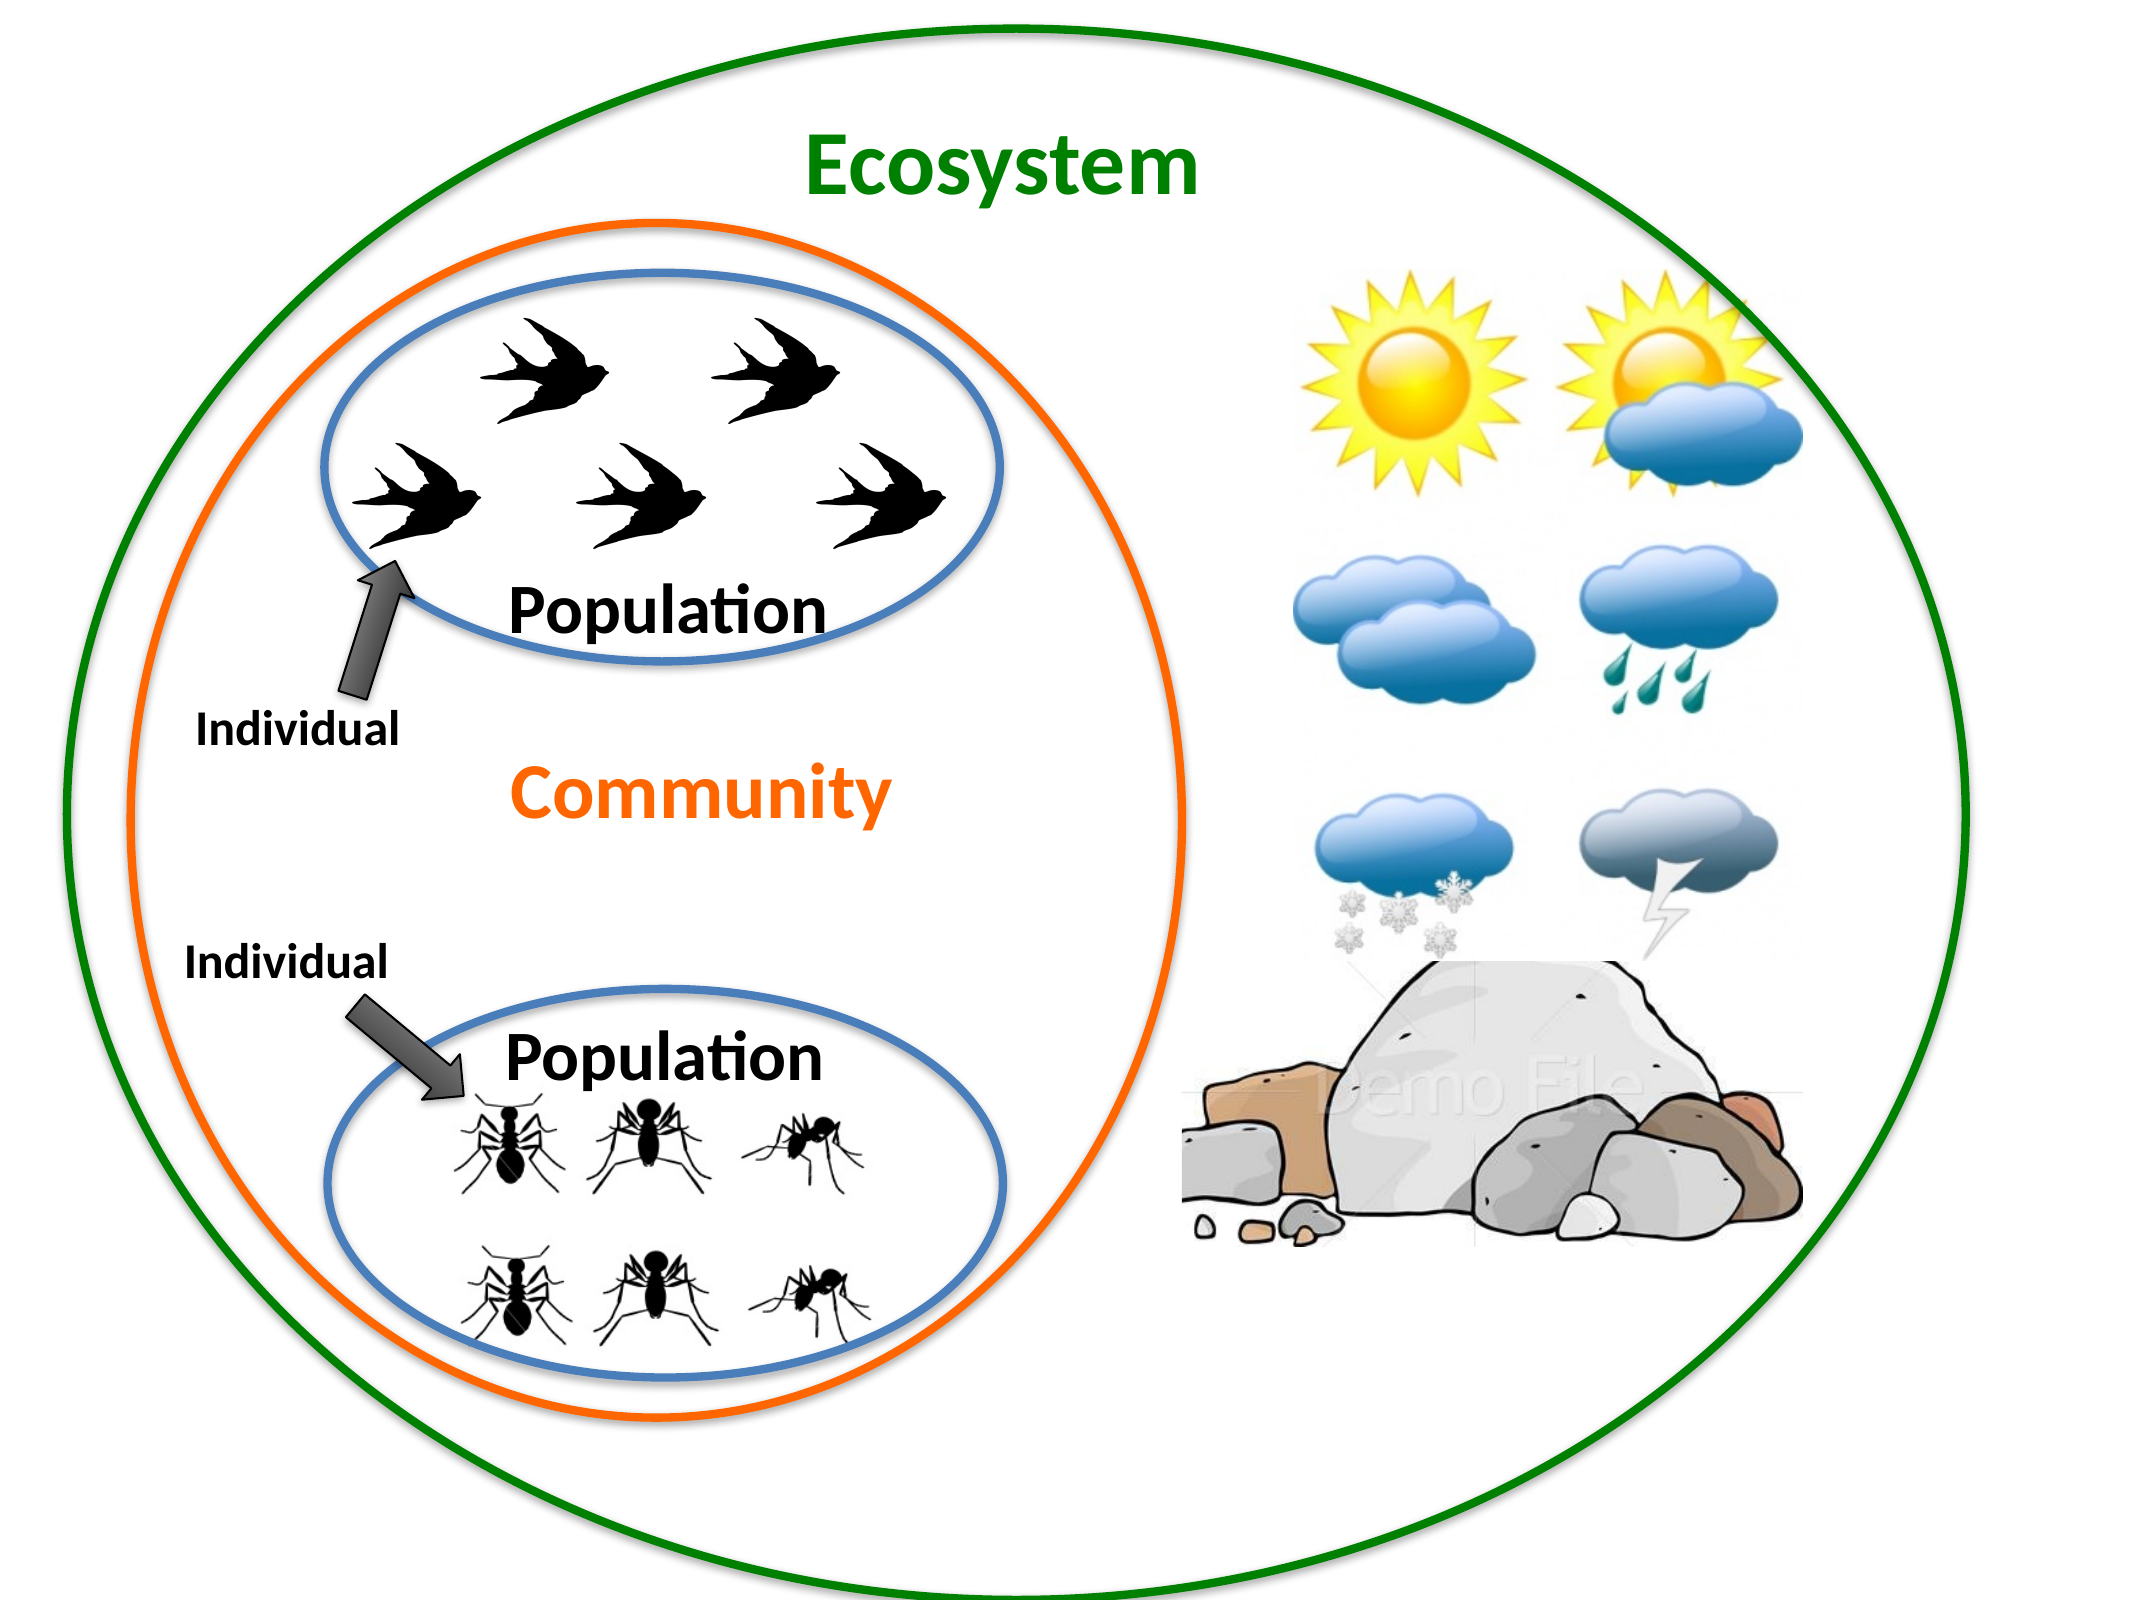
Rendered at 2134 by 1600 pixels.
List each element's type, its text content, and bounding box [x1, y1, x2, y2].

text_box [340, 662, 379, 685]
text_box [327, 988, 1004, 1378]
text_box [324, 272, 1001, 662]
picture [1181, 269, 1804, 1248]
text_box Ecosystem [778, 92, 1228, 224]
text_box Individual [123, 685, 473, 767]
text_box [66, 28, 1966, 1600]
text_box Individual [112, 917, 461, 1000]
